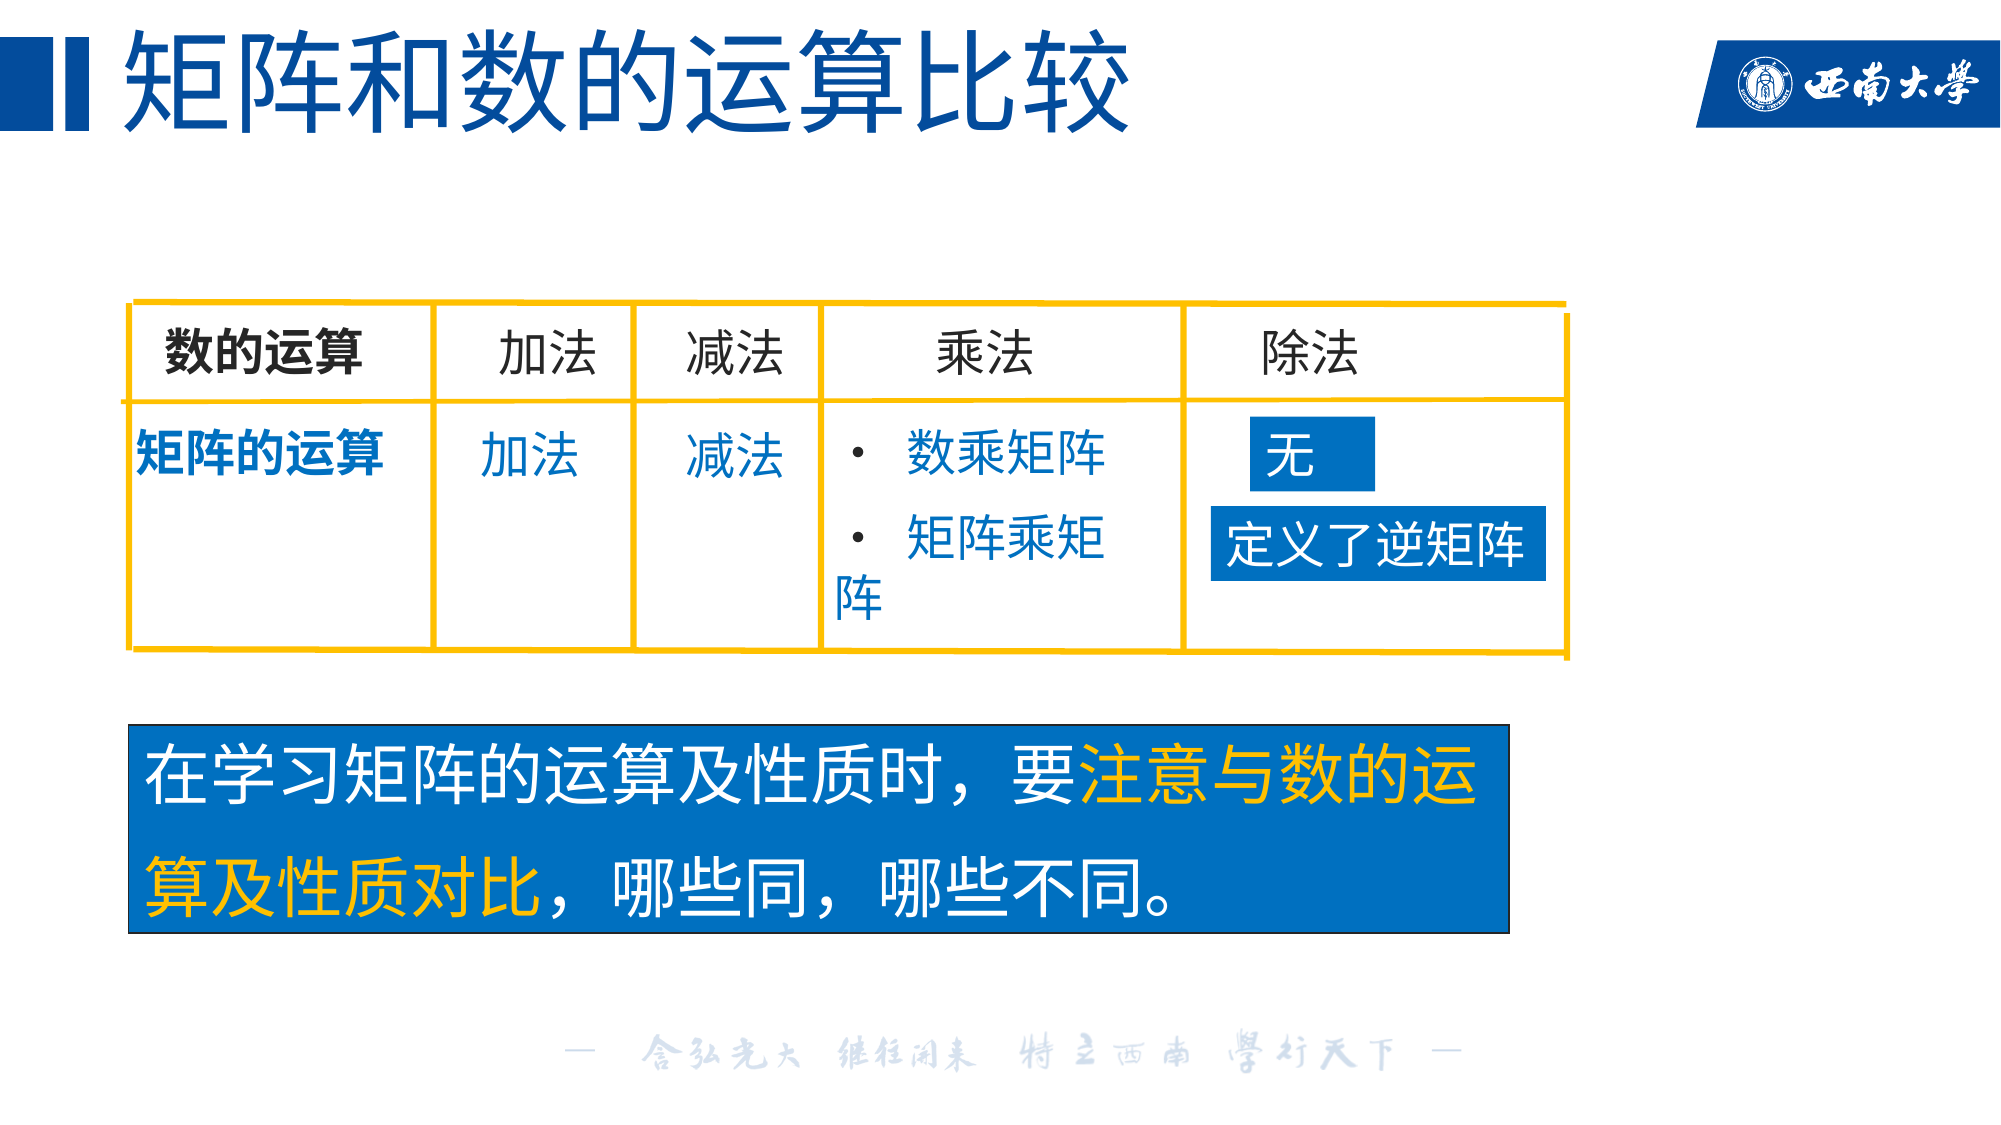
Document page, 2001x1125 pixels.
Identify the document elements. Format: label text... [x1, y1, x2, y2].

text_box 矩阵的运算 [130, 414, 421, 489]
text_box • 数乘矩阵 • 矩阵乘矩阵 [818, 414, 1169, 635]
text_box 乘法 [920, 314, 1167, 389]
text_box 除法 [1245, 314, 1471, 389]
text_box 定义了逆矩阵 [1210, 506, 1546, 581]
text_box 数的运算 [149, 313, 384, 388]
text_box 加法 [465, 416, 710, 491]
text_box 在学习矩阵的运算及性质时，要注意与数的运 算及性质对比，哪些同，哪些不同。 [128, 725, 1509, 934]
text_box 矩阵的运算 [120, 414, 129, 489]
title 矩阵和数的运算比较 [108, 31, 1697, 145]
text_box 减法 [670, 417, 818, 493]
text_box 减法 [670, 314, 884, 389]
text_box 无 [1250, 416, 1376, 492]
text_box 加法 [483, 314, 646, 389]
